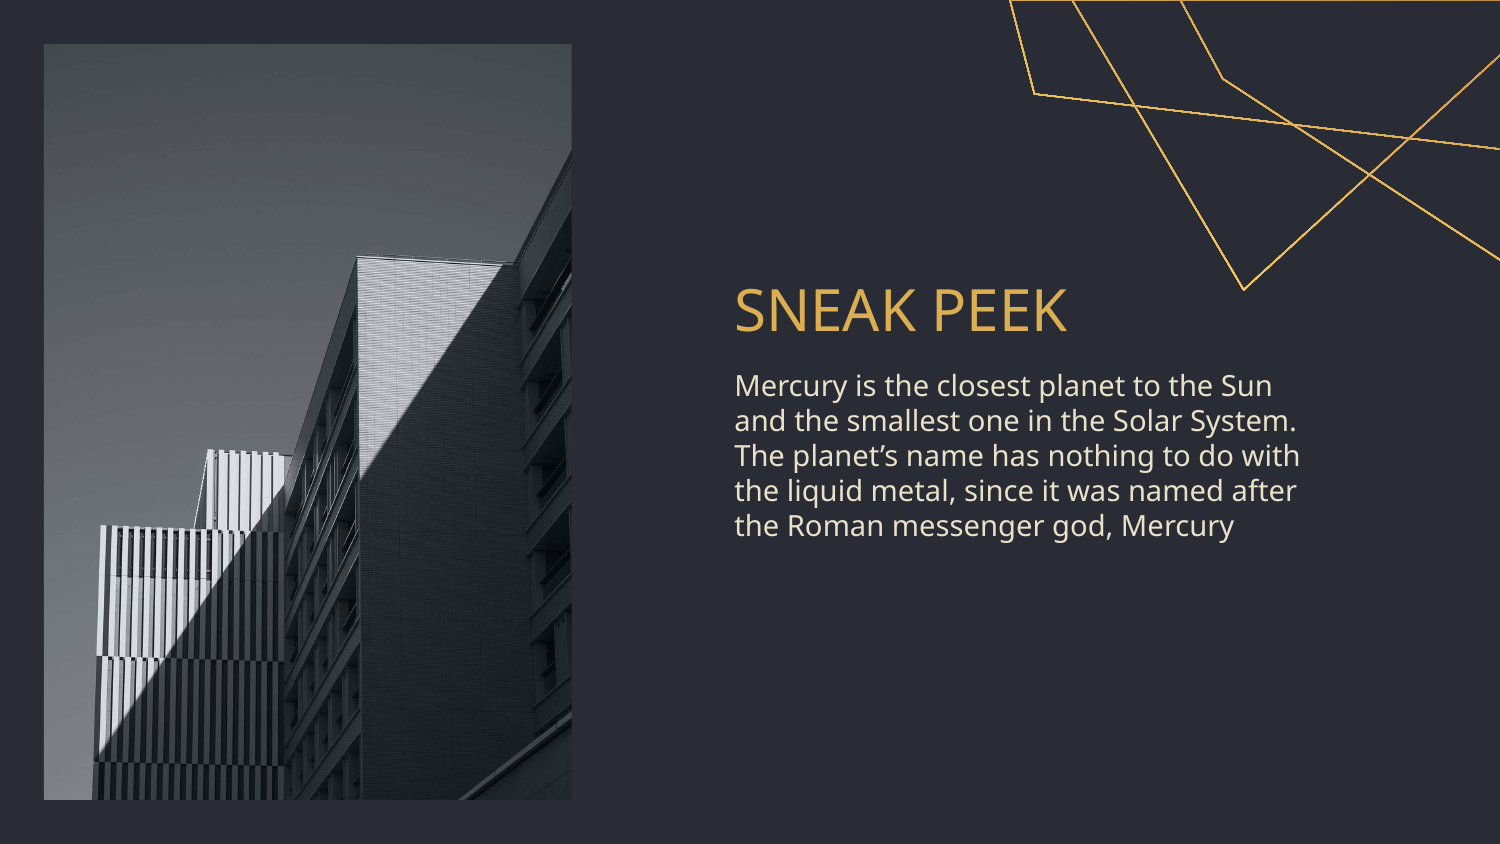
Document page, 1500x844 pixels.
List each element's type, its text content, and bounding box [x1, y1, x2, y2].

picture [43, 44, 572, 800]
title SNEAK PEEK [719, 272, 1277, 344]
subtitle Mercury is the closest planet to the Sun and the smallest one in the Solar System. The planet’s name has nothing to do with the liquid metal, since it was named after the Roman messenger god, Mercury [719, 352, 1329, 571]
